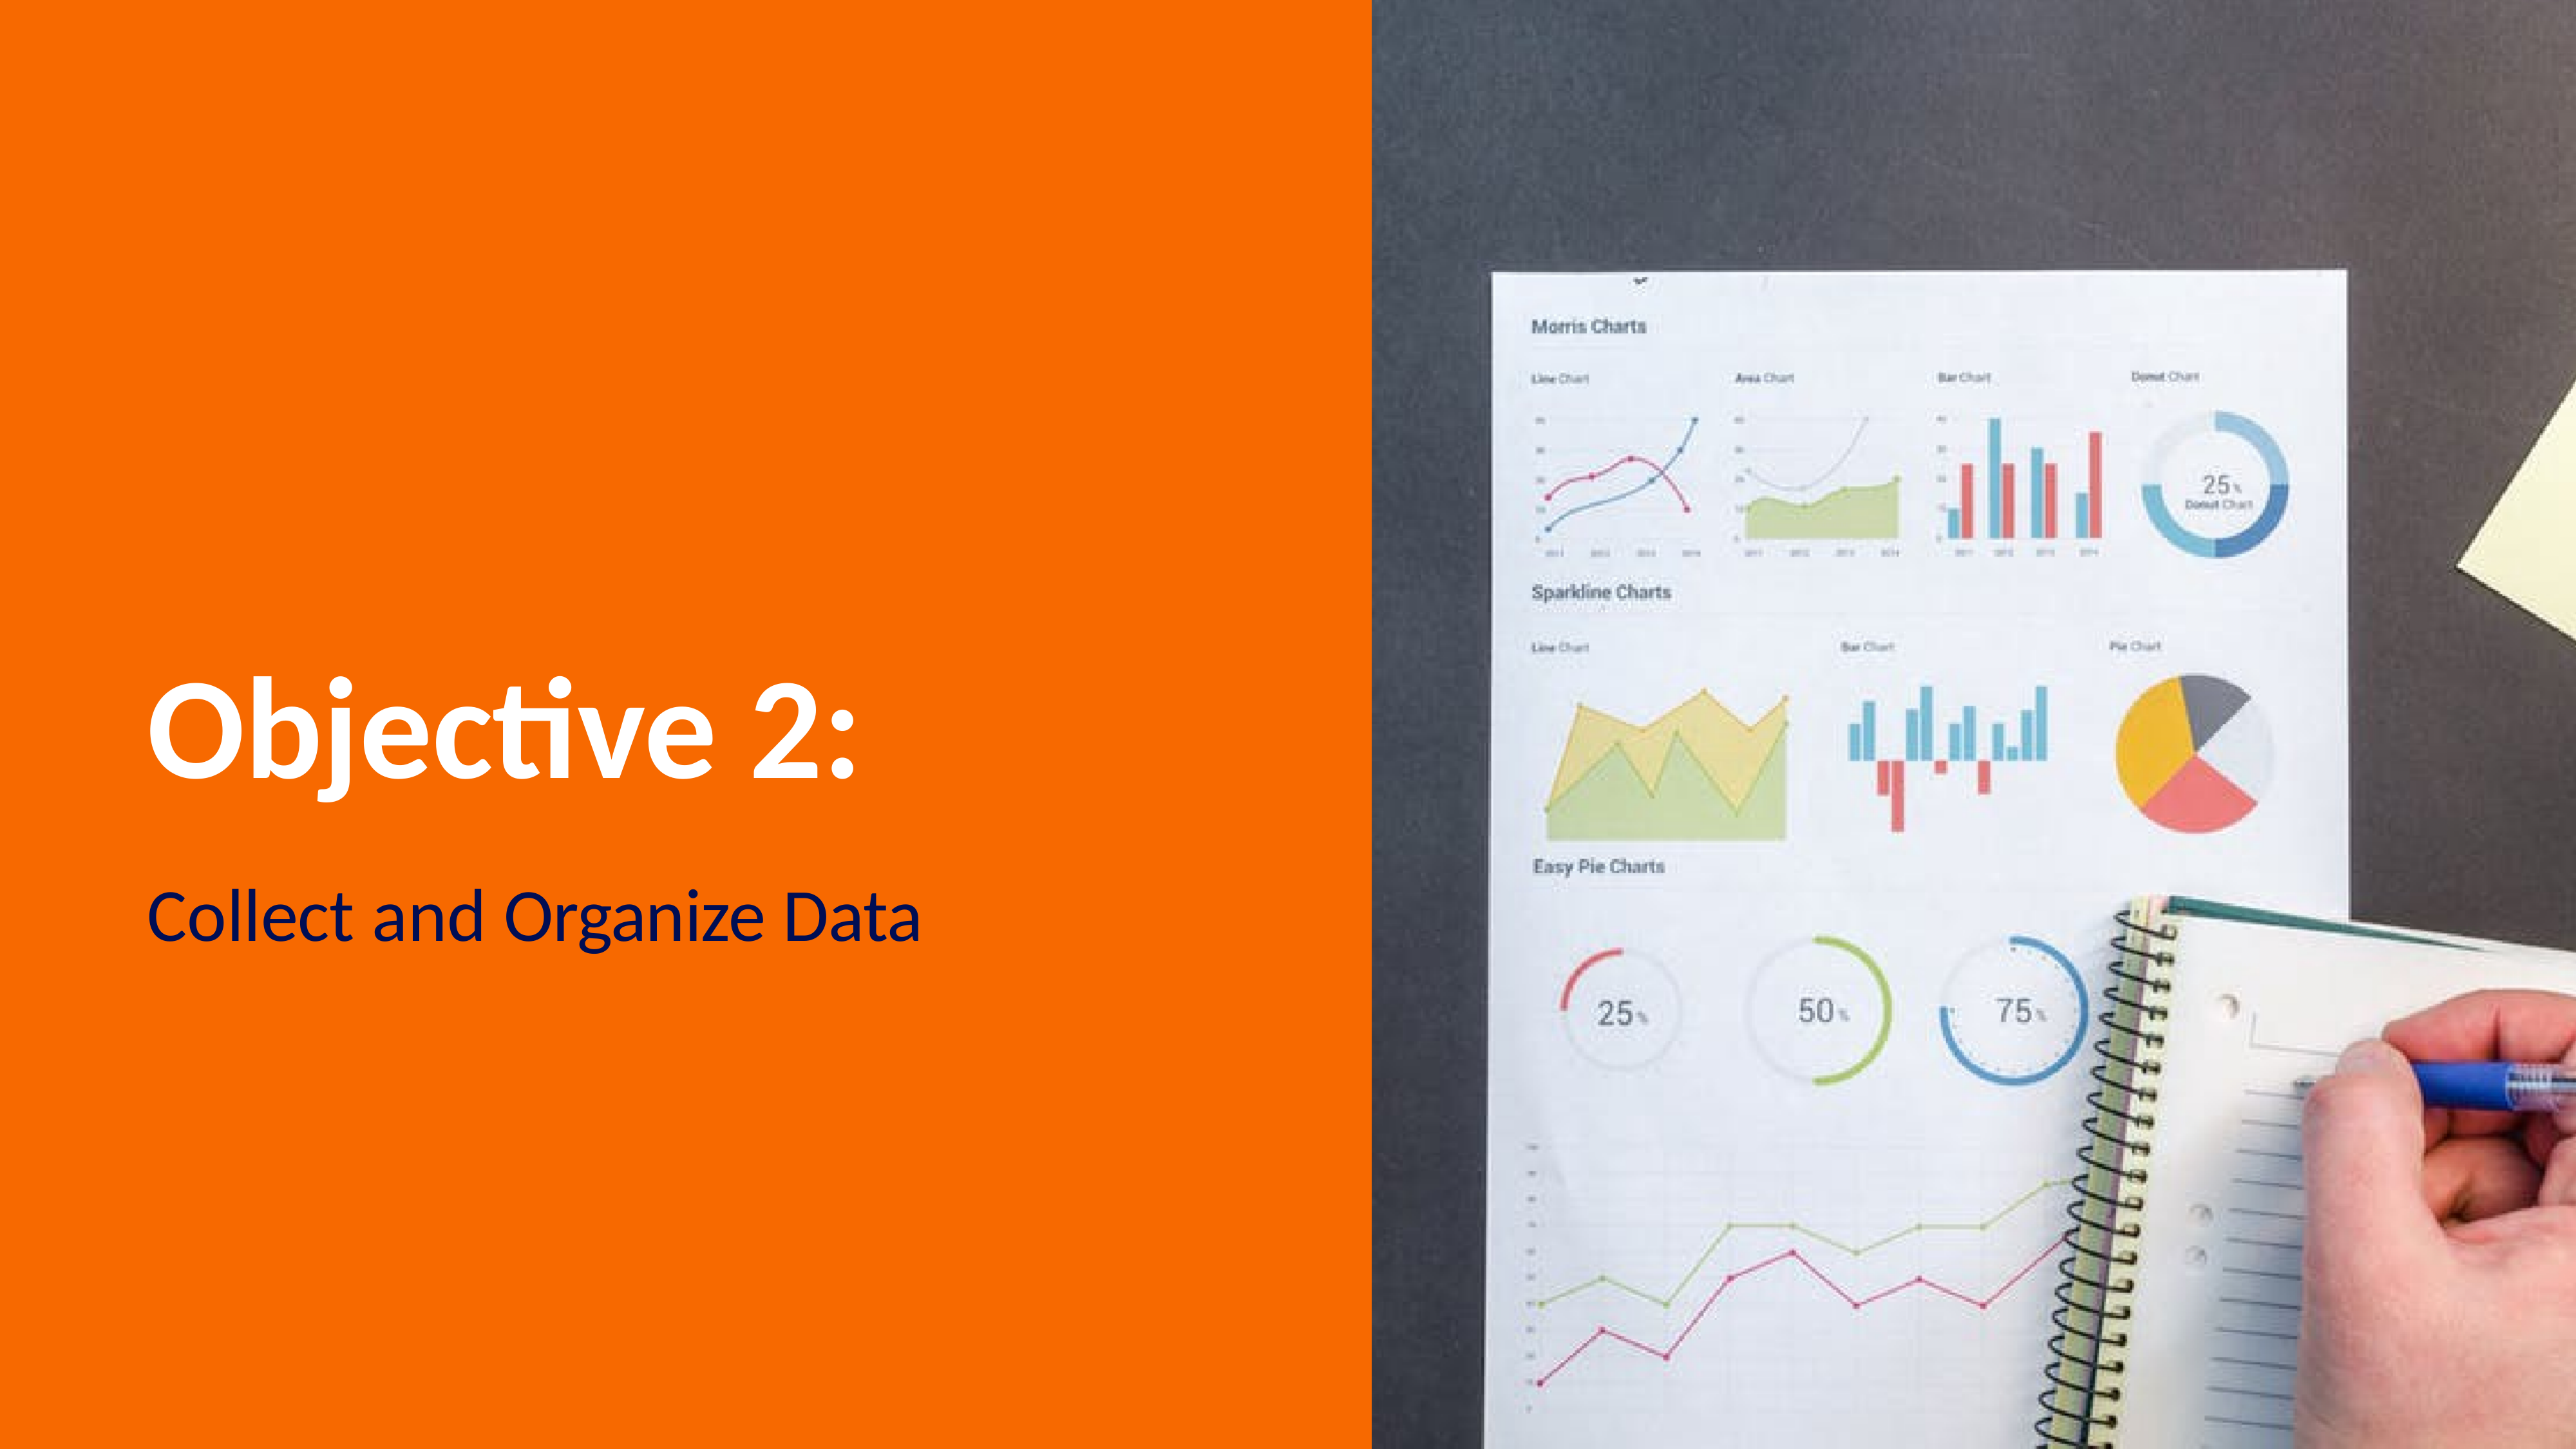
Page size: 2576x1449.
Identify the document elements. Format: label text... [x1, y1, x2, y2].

text_box Objective 2: [146, 633, 870, 808]
text_box [1372, 0, 2576, 1449]
text_box Collect and Organize Data [146, 866, 934, 956]
